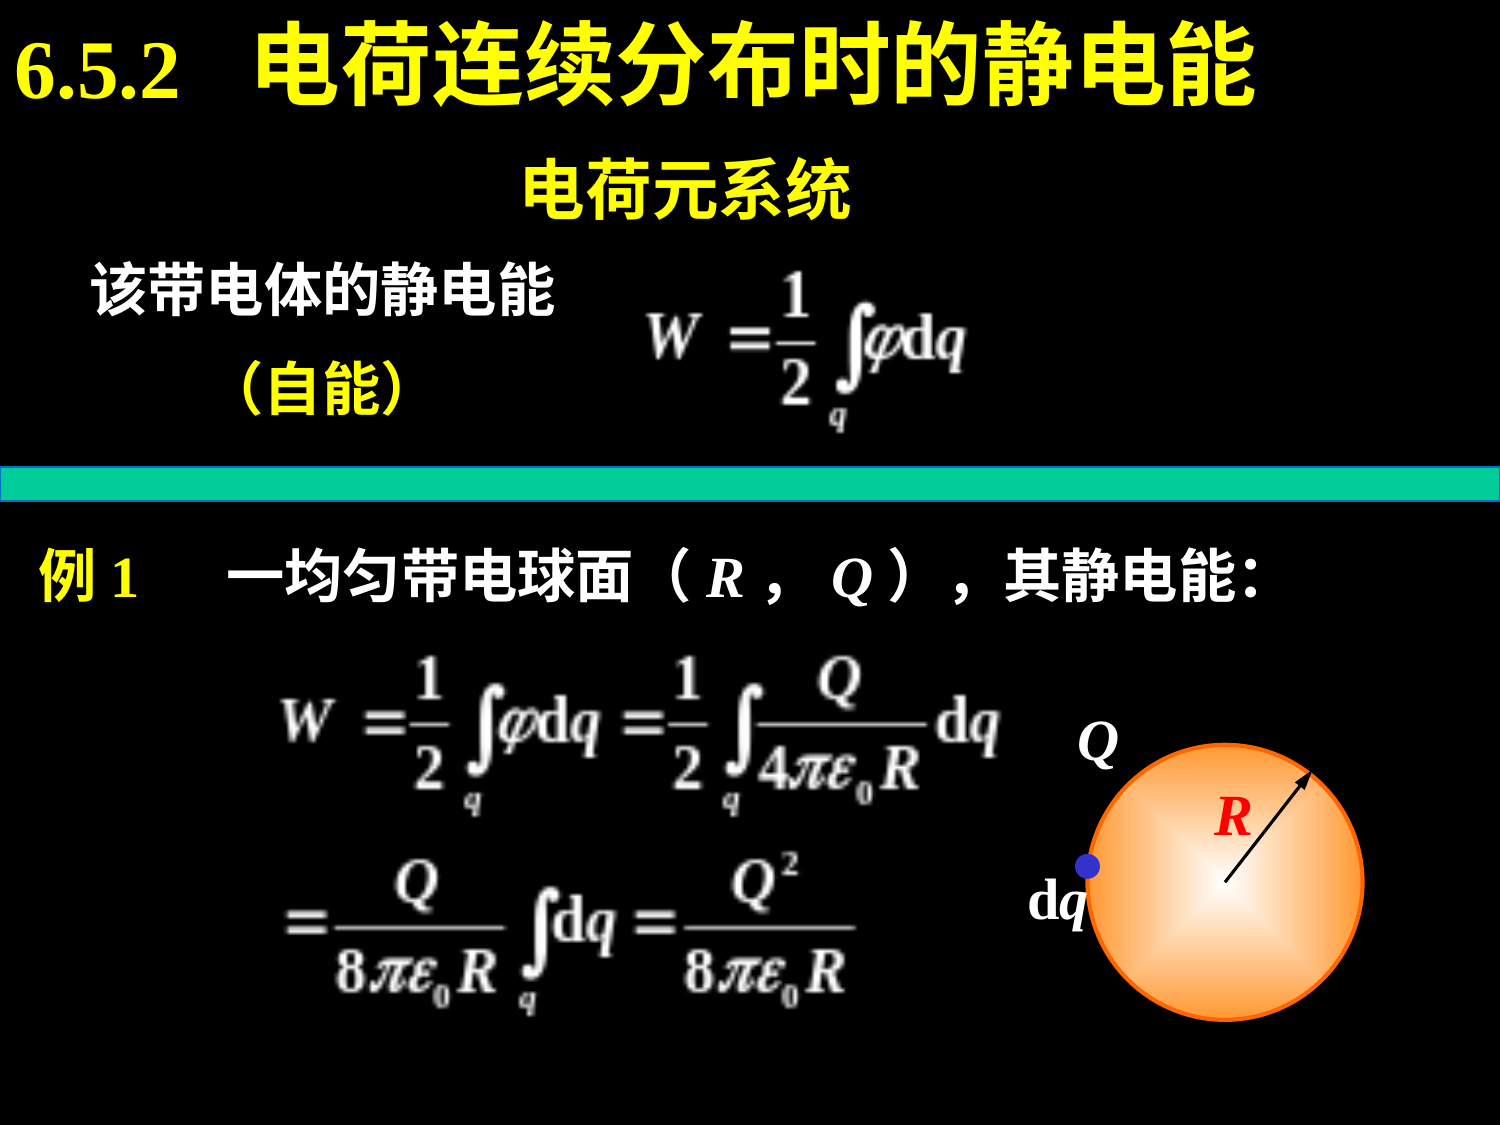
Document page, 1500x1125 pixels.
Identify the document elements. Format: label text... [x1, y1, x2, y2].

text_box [640, 255, 979, 448]
text_box 电荷元系统 [503, 140, 950, 236]
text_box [274, 638, 1014, 1029]
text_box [1012, 853, 1125, 940]
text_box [1062, 694, 1363, 1020]
text_box 6.5.2 电荷连续分布时的静电能 [0, 0, 1395, 125]
text_box 例1 一均匀带电球面（R，Q），其静电能： [23, 532, 1349, 617]
text_box 该带电体的静电能 （自能） [70, 246, 575, 430]
text_box [0, 466, 1500, 501]
